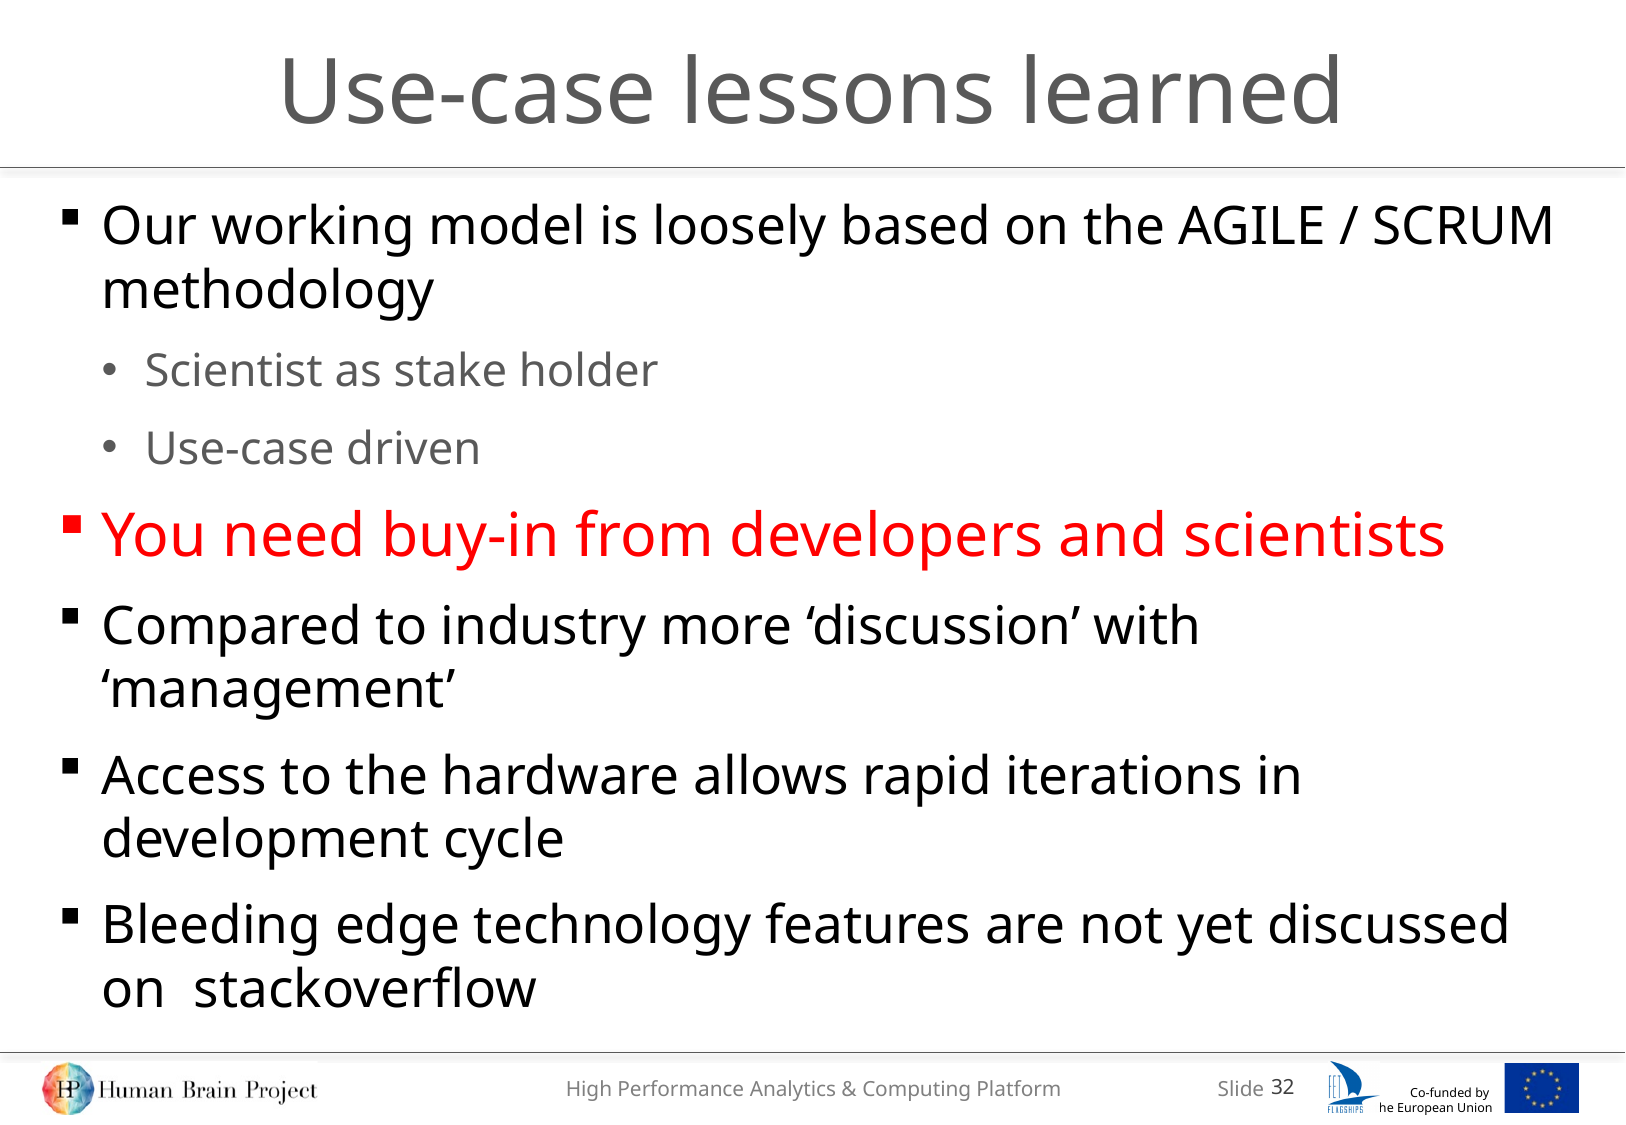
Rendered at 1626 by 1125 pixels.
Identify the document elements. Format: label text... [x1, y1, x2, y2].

picture [1328, 1061, 1380, 1113]
title Use-case lessons learned [43, 24, 1581, 150]
slide_number 32 [1247, 1060, 1310, 1115]
list Our working model is loosely based on the AGILE / SCRUM methodology Scientist as stake holder Use-case driven You need buy-in from developers and scientists Compared to industry more ‘discussion’ with ‘management’ Access to the hardware allows rapid iterations in development cycle Bleeding edge technology features are not yet discussed on stackoverflow [43, 184, 1581, 1032]
